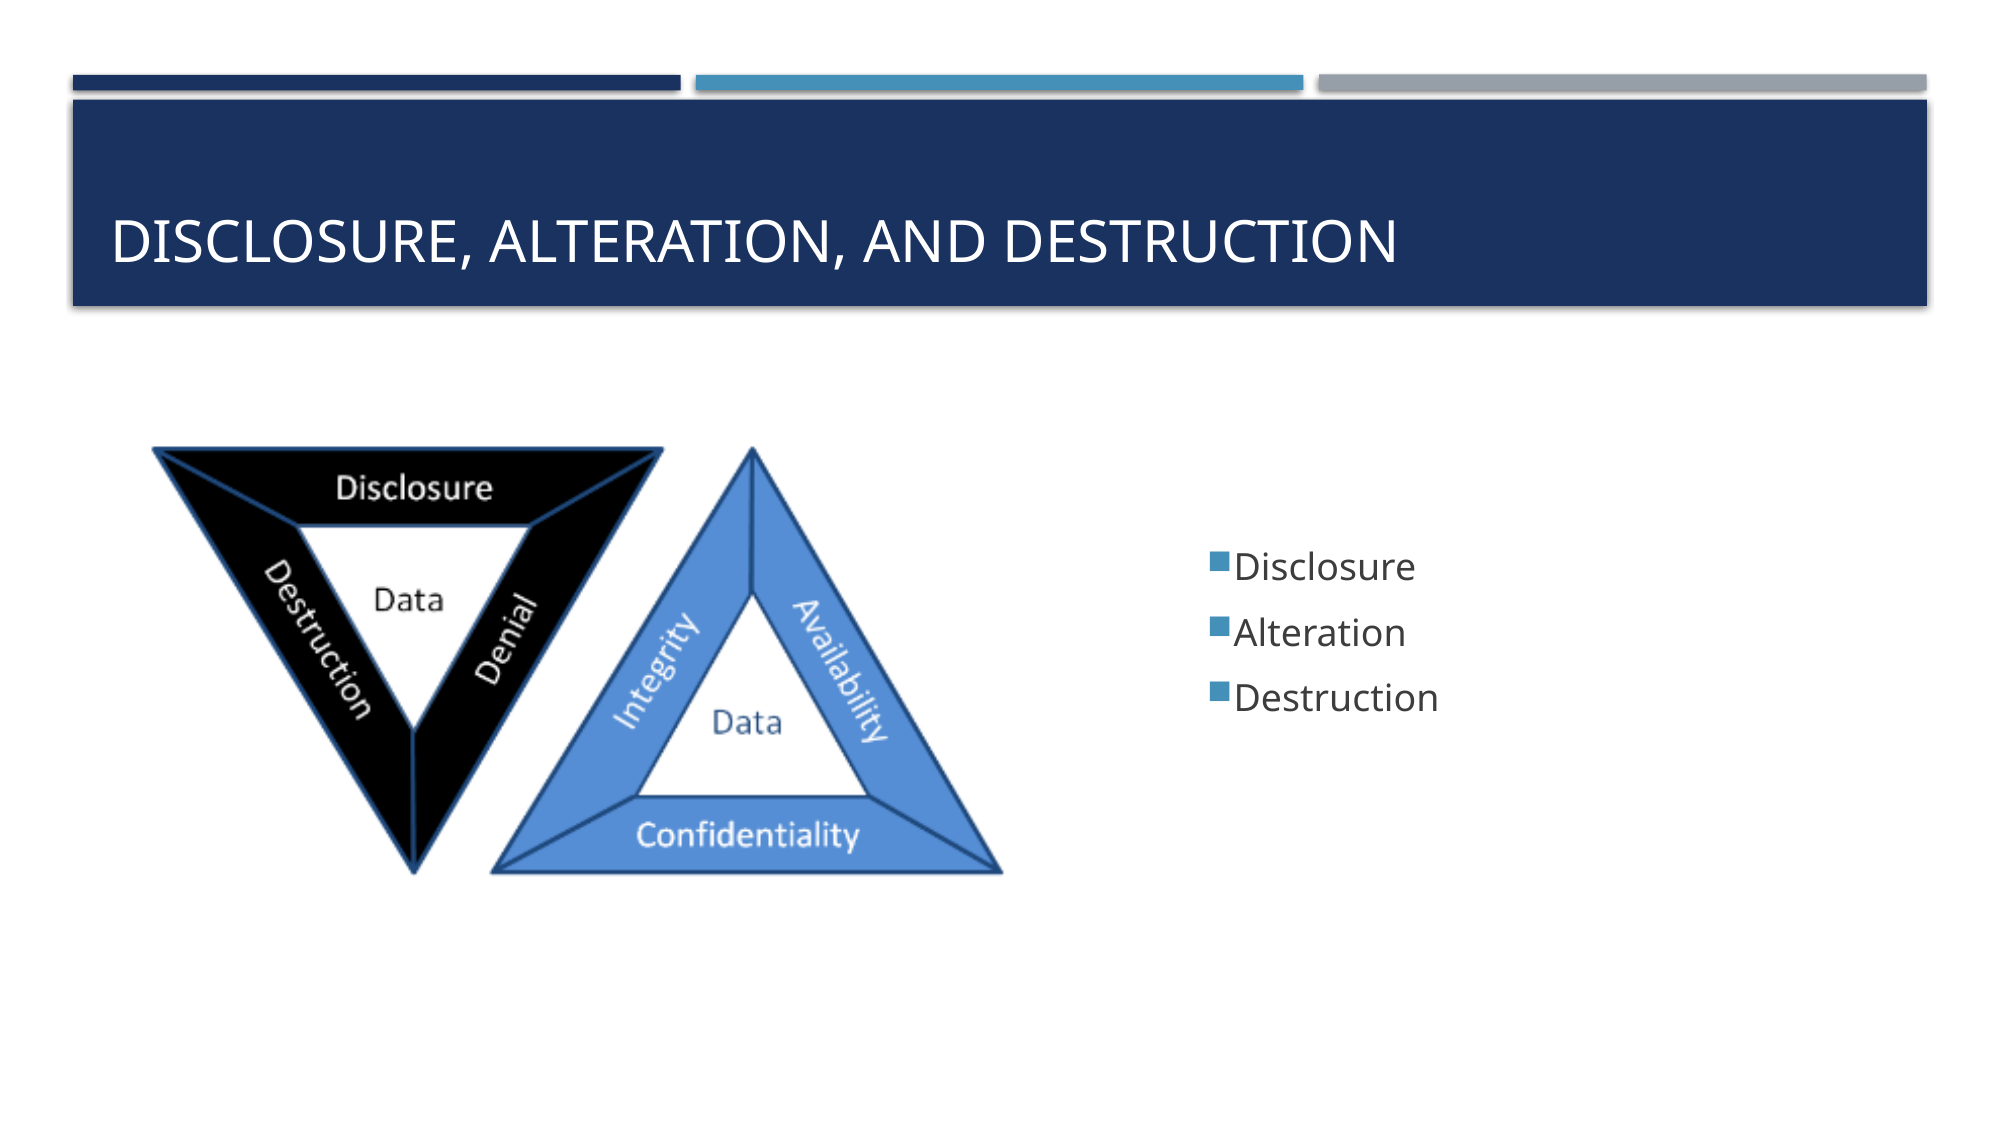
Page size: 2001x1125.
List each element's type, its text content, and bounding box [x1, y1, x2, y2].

text_box Disclosure Alteration Destruction [1191, 365, 1903, 962]
title Disclosure, alteration, and destruction [95, 119, 1905, 282]
picture [137, 432, 1029, 907]
